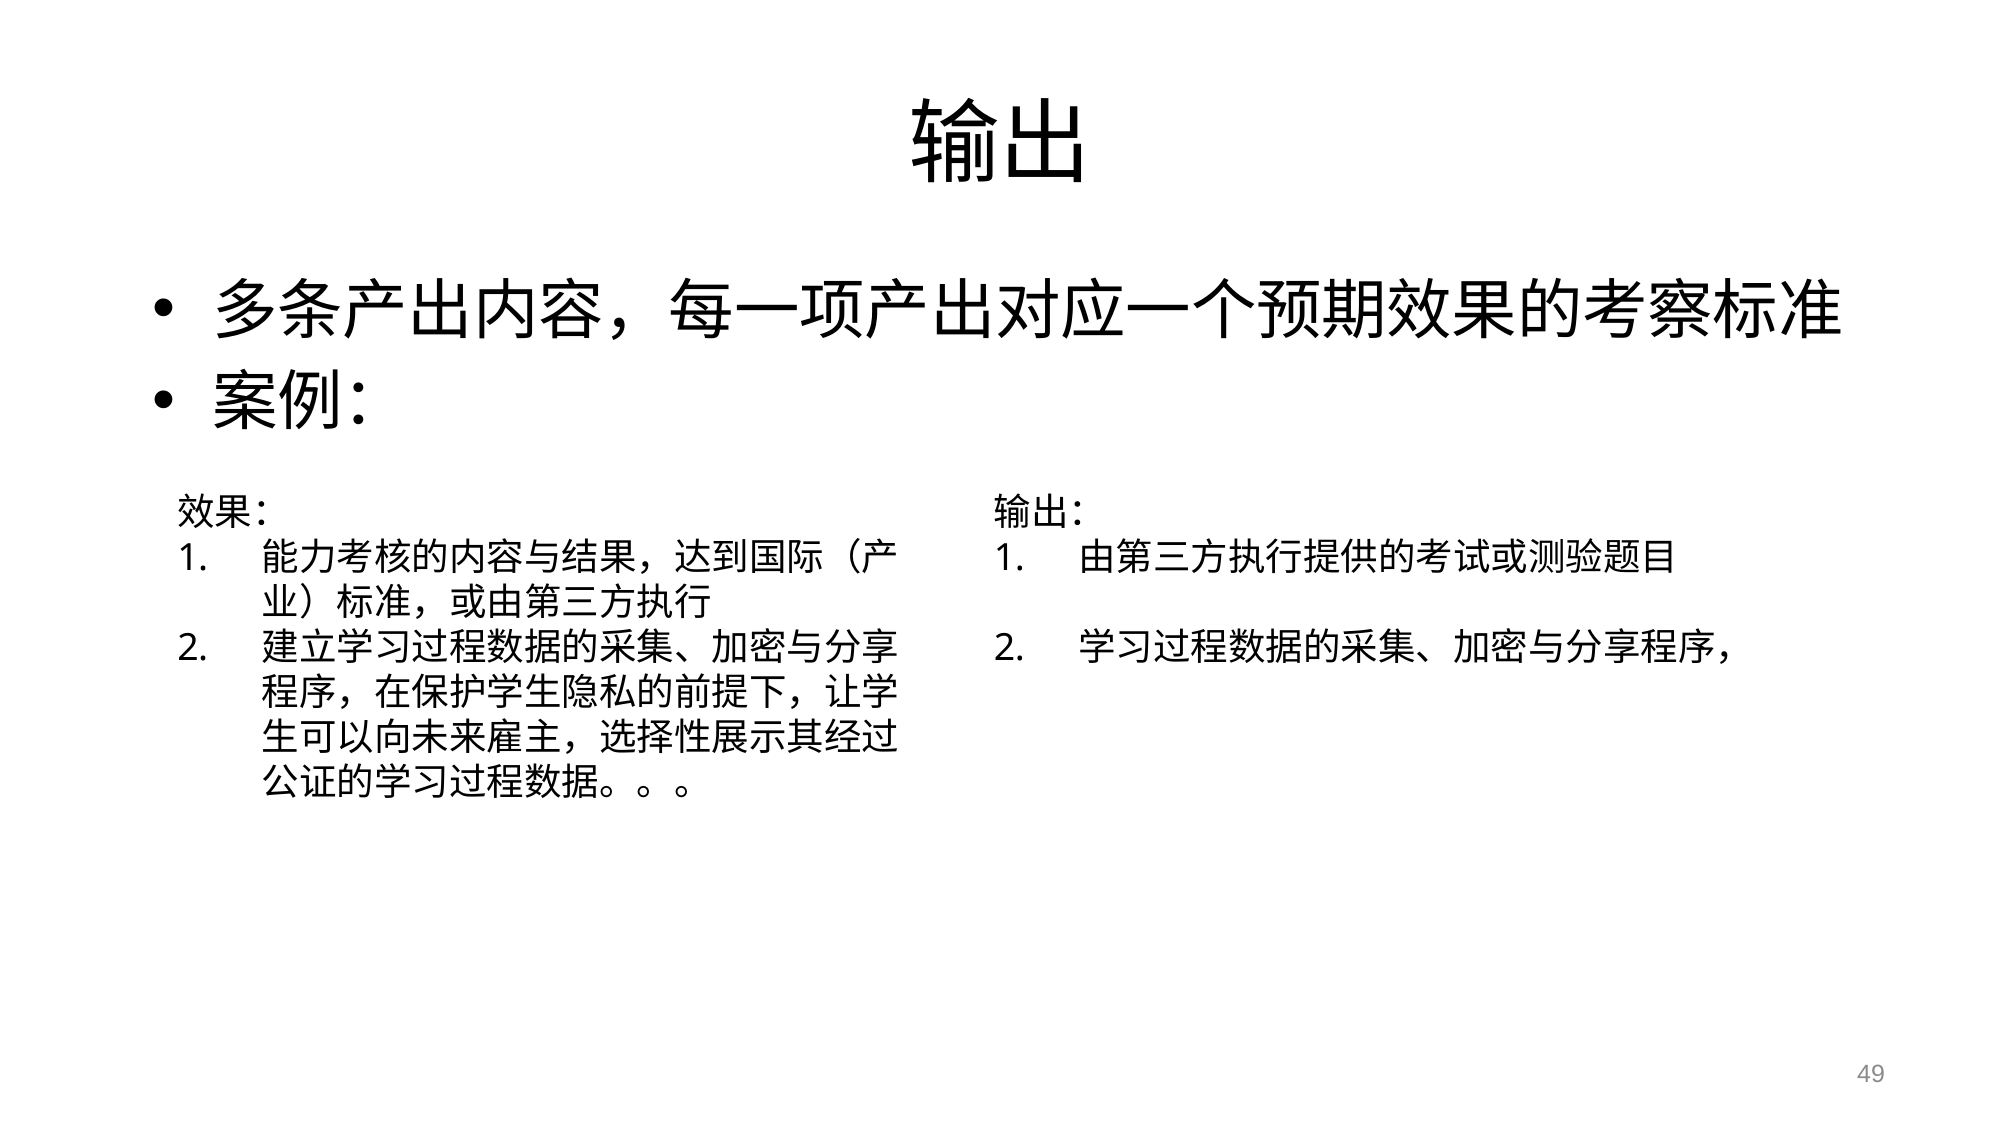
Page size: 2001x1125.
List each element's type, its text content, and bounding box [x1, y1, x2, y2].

title 输出 [99, 45, 1900, 233]
list 多条产出内容，每一项产出对应一个预期效果的考察标准 案例： [137, 260, 1863, 469]
text_box 效果： 能力考核的内容与结果，达到国际（产业）标准，或由第三方执行 建立学习过程数据的采集、加密与分享程序，在保护学生隐私的前提下，让学生可以向未来雇主，选择性展示其经过公证的学习过程数据。。。 [162, 480, 925, 856]
slide_number 49 [1433, 1042, 1900, 1103]
text_box 输出： 由第三方执行提供的考试或测验题目 学习过程数据的采集、加密与分享程序， [979, 480, 1742, 676]
